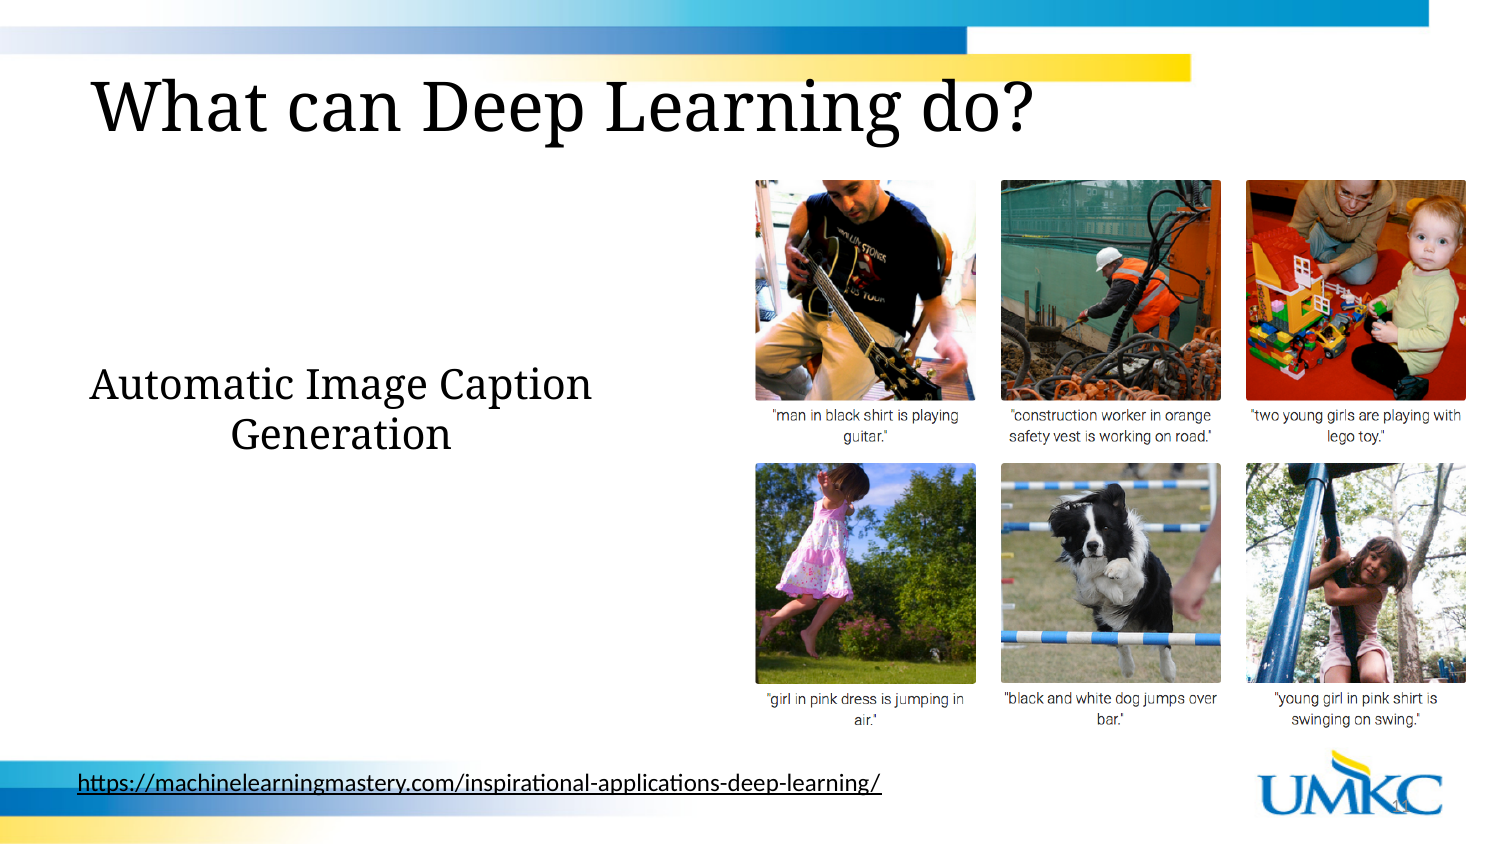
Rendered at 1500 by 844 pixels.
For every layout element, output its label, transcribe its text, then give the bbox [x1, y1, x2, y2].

title What can Deep Learning do? [75, 33, 1425, 175]
text_box Automatic Image Caption Generation [62, 350, 621, 466]
slide_number 11 [1074, 782, 1425, 827]
text_box https://machinelearningmastery.com/inspirational-applications-deep-learning/ [62, 759, 938, 804]
picture [0, 0, 1500, 844]
